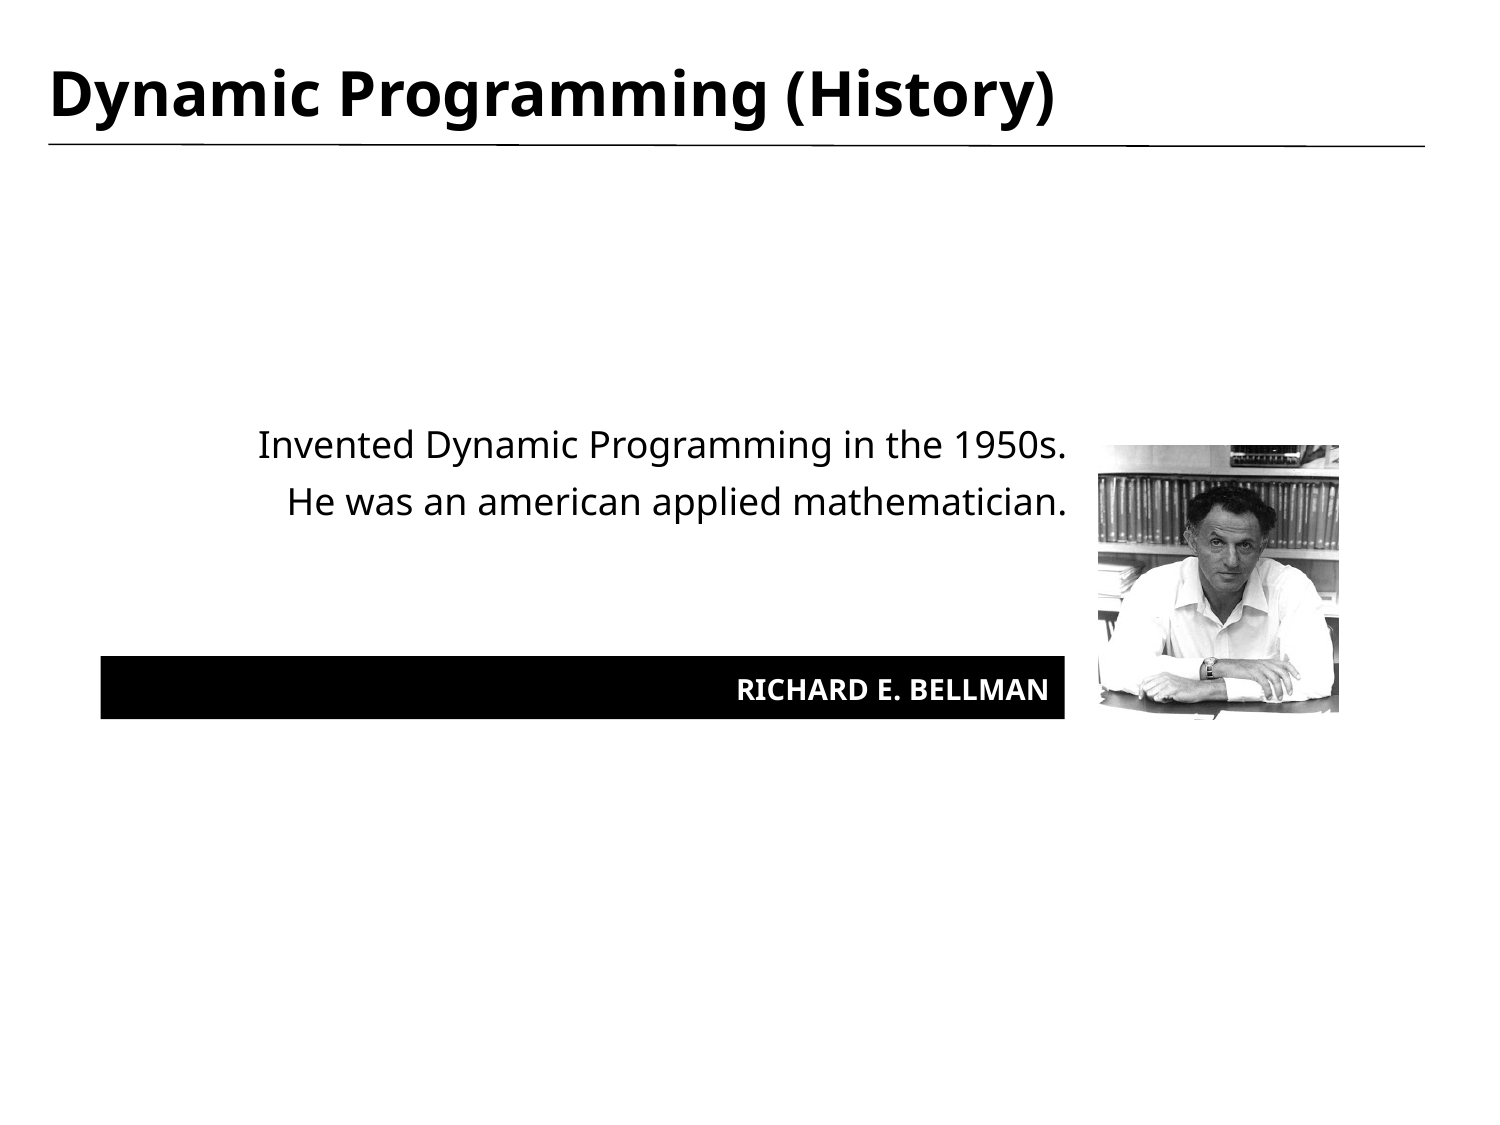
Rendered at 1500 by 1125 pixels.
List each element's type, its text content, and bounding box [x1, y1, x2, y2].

picture [1098, 445, 1339, 720]
text_box RICHARD E. BELLMAN [100, 656, 1065, 720]
title Dynamic Programming (History) [33, 32, 1384, 145]
text_box Invented Dynamic Programming in the 1950s. He was an american applied mathematician. [78, 405, 1083, 720]
